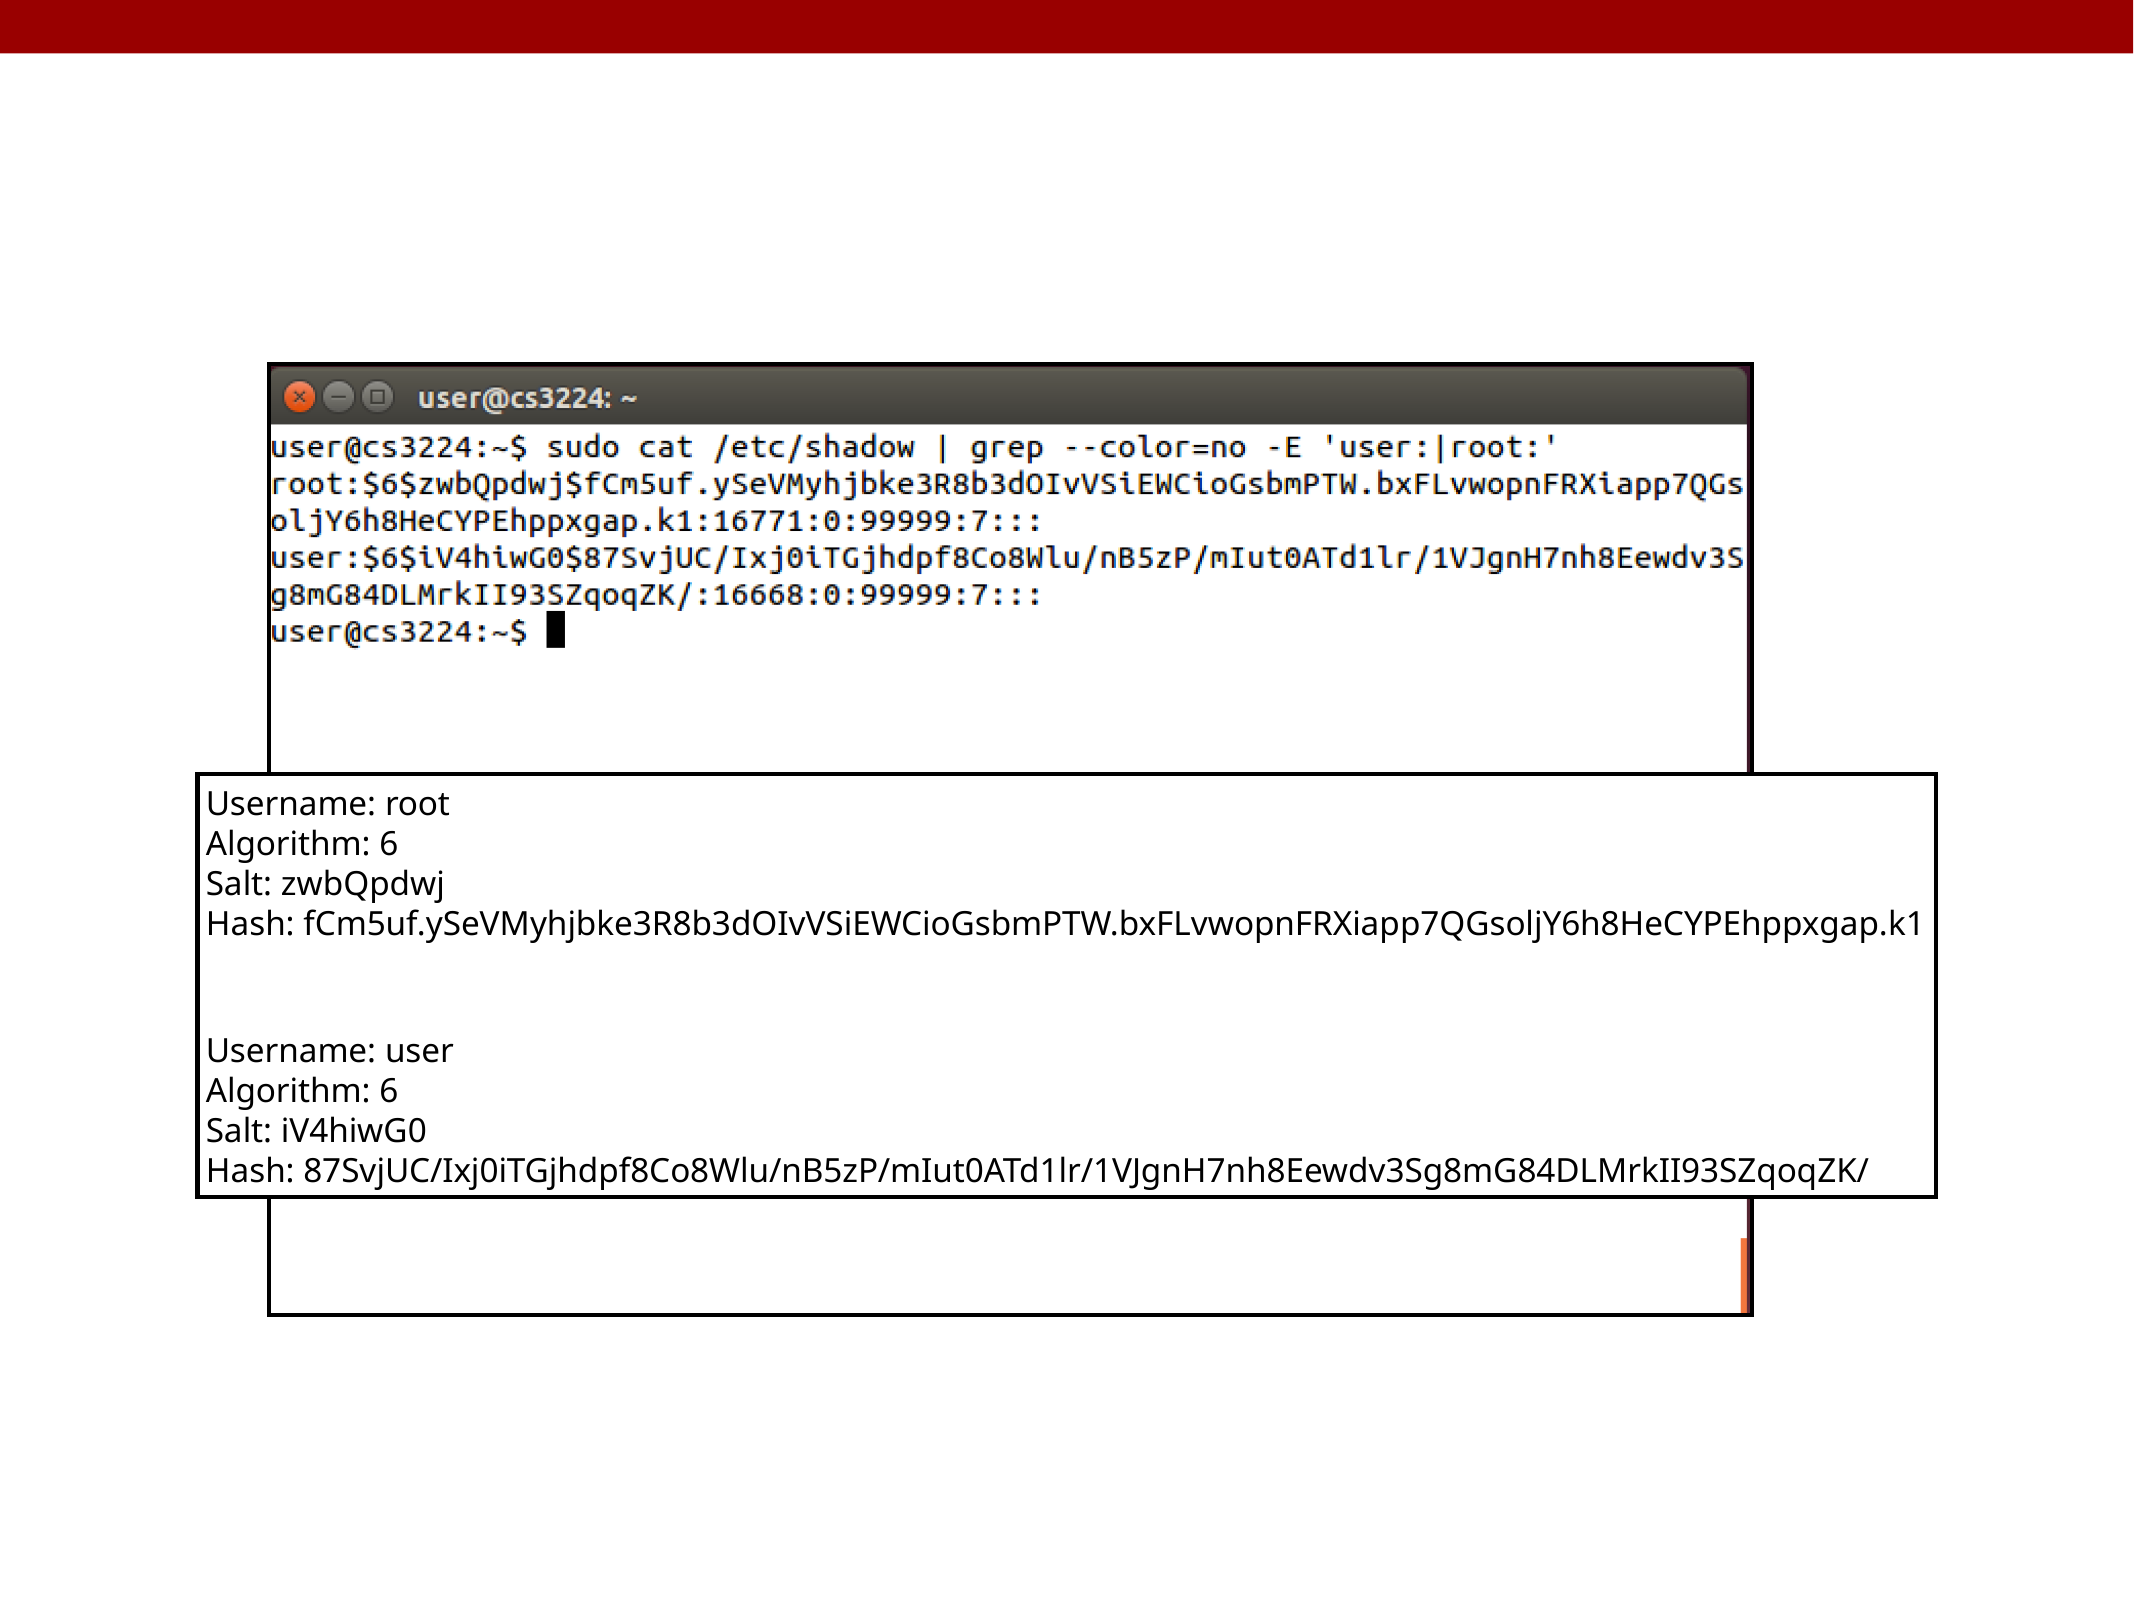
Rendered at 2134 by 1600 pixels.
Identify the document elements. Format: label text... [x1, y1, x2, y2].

picture [270, 365, 1751, 1314]
text_box Username: root Algorithm: 6 Salt: zwbQpdwj Hash: fCm5uf.ySeVMyhjbke3R8b3dOIvVSiEWCioGsbmPTW.bxFLvwopnFRXiapp7QGsoljY6h8HeCYPEhppxgap.k1 Username: user Algorithm: 6 Salt: iV4hiwG0 Hash: 87SvjUC/Ixj0iTGjhdpf8Co8Wlu/nB5zP/mIut0ATd1lr/1VJgnH7nh8Eewdv3Sg8mG84DLMrkII93SZqoqZK/ [197, 773, 266, 1198]
text_box Username: root Algorithm: 6 Salt: zwbQpdwj Hash: fCm5uf.ySeVMyhjbke3R8b3dOIvVSiEWCioGsbmPTW.bxFLvwopnFRXiapp7QGsoljY6h8HeCYPEhppxgap.k1 Username: user Algorithm: 6 Salt: iV4hiwG0 Hash: 87SvjUC/Ixj0iTGjhdpf8Co8Wlu/nB5zP/mIut0ATd1lr/1VJgnH7nh8Eewdv3Sg8mG84DLMrkII93SZqoqZK/ [1759, 773, 1936, 1198]
